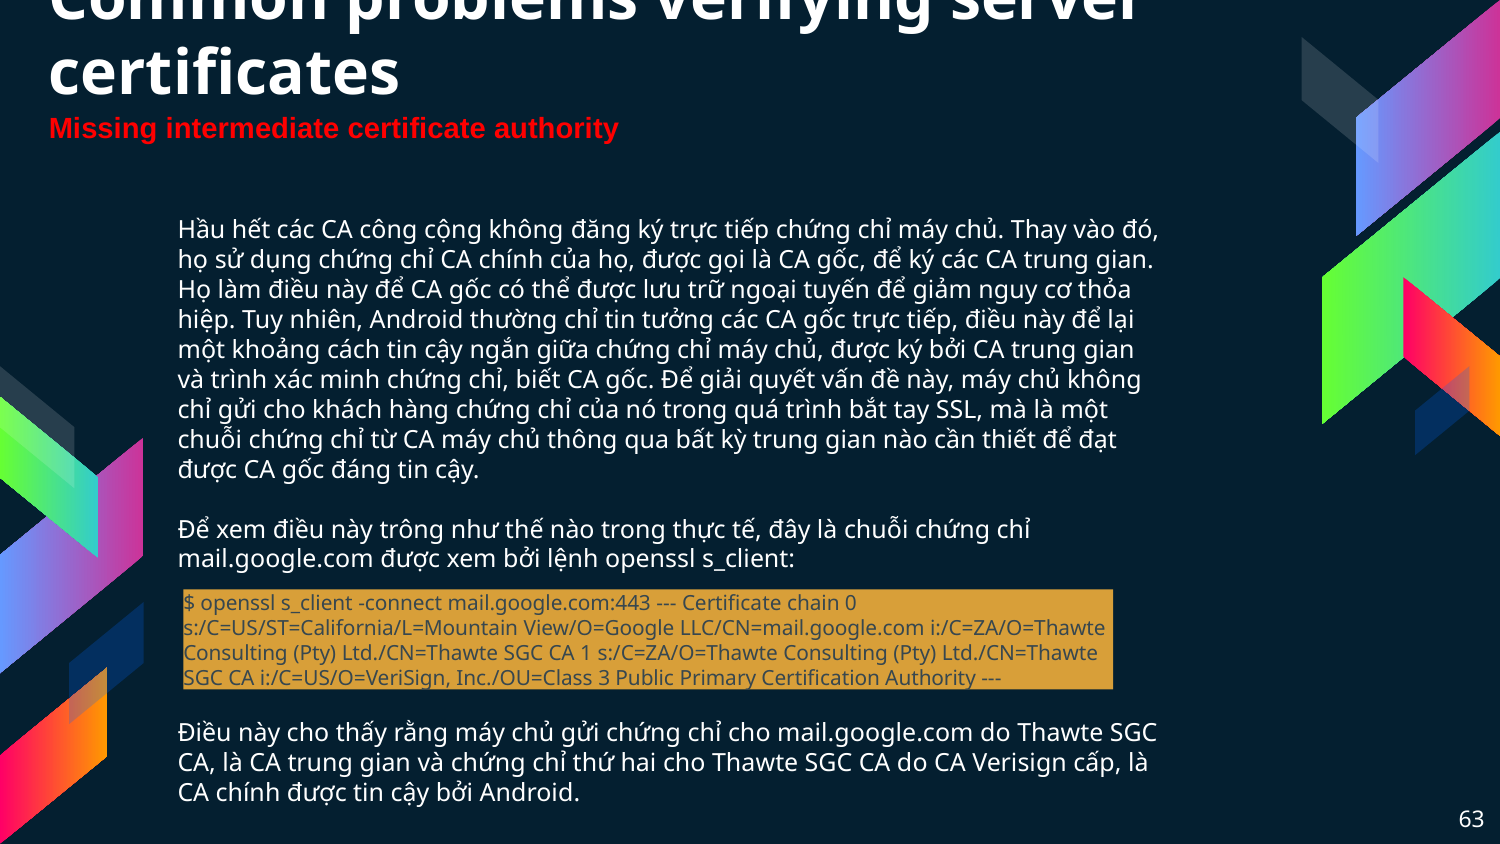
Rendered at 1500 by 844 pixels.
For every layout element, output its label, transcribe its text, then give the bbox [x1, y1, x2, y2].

text_box Common problems verifying server certificates [33, 17, 1500, 122]
text_box Điều này cho thấy rằng máy chủ gửi chứng chỉ cho mail.google.com do Thawte SGC CA, là CA trung gian và chứng chỉ thứ hai cho Thawte SGC CA do CA Verisign cấp, là CA chính được tin cậy bởi Android. [162, 709, 1197, 814]
slide_number 63 [1403, 789, 1500, 844]
text_box $ openssl s_client -connect mail.google.com:443 --- Certificate chain 0 s:/C=US/ST=California/L=Mountain View/O=Google LLC/CN=mail.google.com i:/C=ZA/O=Thawte Consulting (Pty) Ltd./CN=Thawte SGC CA 1 s:/C=ZA/O=Thawte Consulting (Pty) Ltd./CN=Thawte SGC CA i:/C=US/O=VeriSign, Inc./OU=Class 3 Public Primary Certification Authority --- [183, 589, 1114, 690]
text_box Hầu hết các CA công cộng không đăng ký trực tiếp chứng chỉ máy chủ. Thay vào đó, họ sử dụng chứng chỉ CA chính của họ, được gọi là CA gốc, để ký các CA trung gian. Họ làm điều này để CA gốc có thể được lưu trữ ngoại tuyến để giảm nguy cơ thỏa hiệp. Tuy nhiên, Android thường chỉ tin tưởng các CA gốc trực tiếp, điều này để lại một khoảng cách tin cậy ngắn giữa chứng chỉ máy chủ, được ký bởi CA trung gian và trình xác minh chứng chỉ, biết CA gốc. Để giải quyết vấn đề này, máy chủ không chỉ gửi cho khách hàng chứng chỉ của nó trong quá trình bắt tay SSL, mà là một chuỗi chứng chỉ từ CA máy chủ thông qua bất kỳ trung gian nào cần thiết để đạt được CA gốc đáng tin cậy. Để xem điều này trông như thế nào trong thực tế, đây là chuỗi chứng chỉ mail.google.com được xem bởi lệnh openssl s_client: [162, 206, 1177, 581]
text_box Missing intermediate certificate authority [34, 101, 635, 152]
